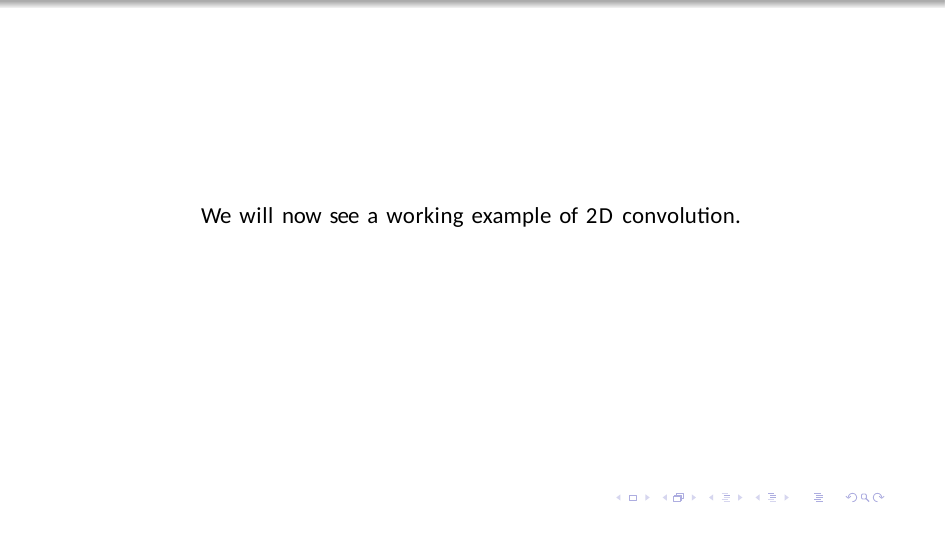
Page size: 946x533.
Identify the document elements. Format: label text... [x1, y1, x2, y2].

picture [0, 0, 945, 8]
text_box We will now see a working example of 2D convolution. [198, 199, 746, 229]
